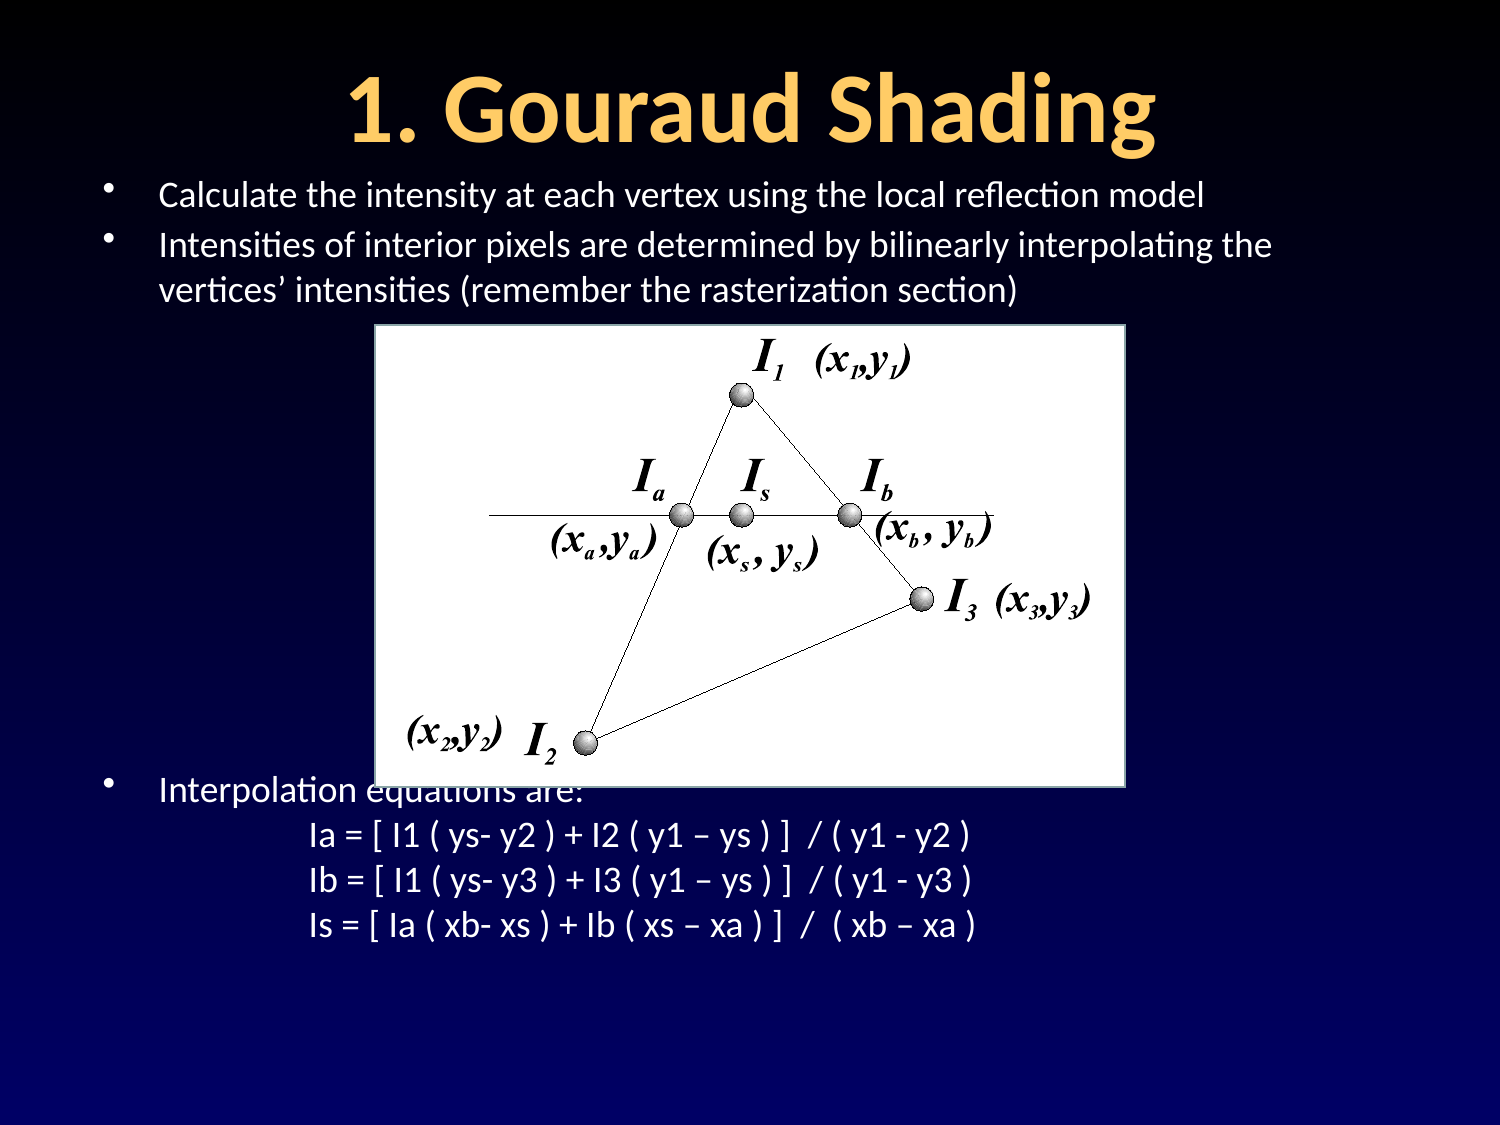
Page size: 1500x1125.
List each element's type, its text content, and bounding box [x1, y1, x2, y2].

text_box Calculate the intensity at each vertex using the local reflection model Intensities of interior pixels are determined by bilinearly interpolating the vertices’ intensities (remember the rasterization section) Interpolation equations are: Ia = [ I1 ( ys- y2 ) + I2 ( y1 – ys ) ] / ( y1 - y2 ) Ib = [ I1 ( ys- y3 ) + I3 ( y1 – ys ) ] / ( y1 - y3 ) Is = [ Ia ( xb- xs ) + Ib ( xs – xa ) ] / ( xb – xa ) [87, 162, 1413, 1038]
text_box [403, 337, 1092, 767]
text_box [374, 324, 1126, 788]
text_box 1. Gouraud Shading [278, 62, 1224, 142]
